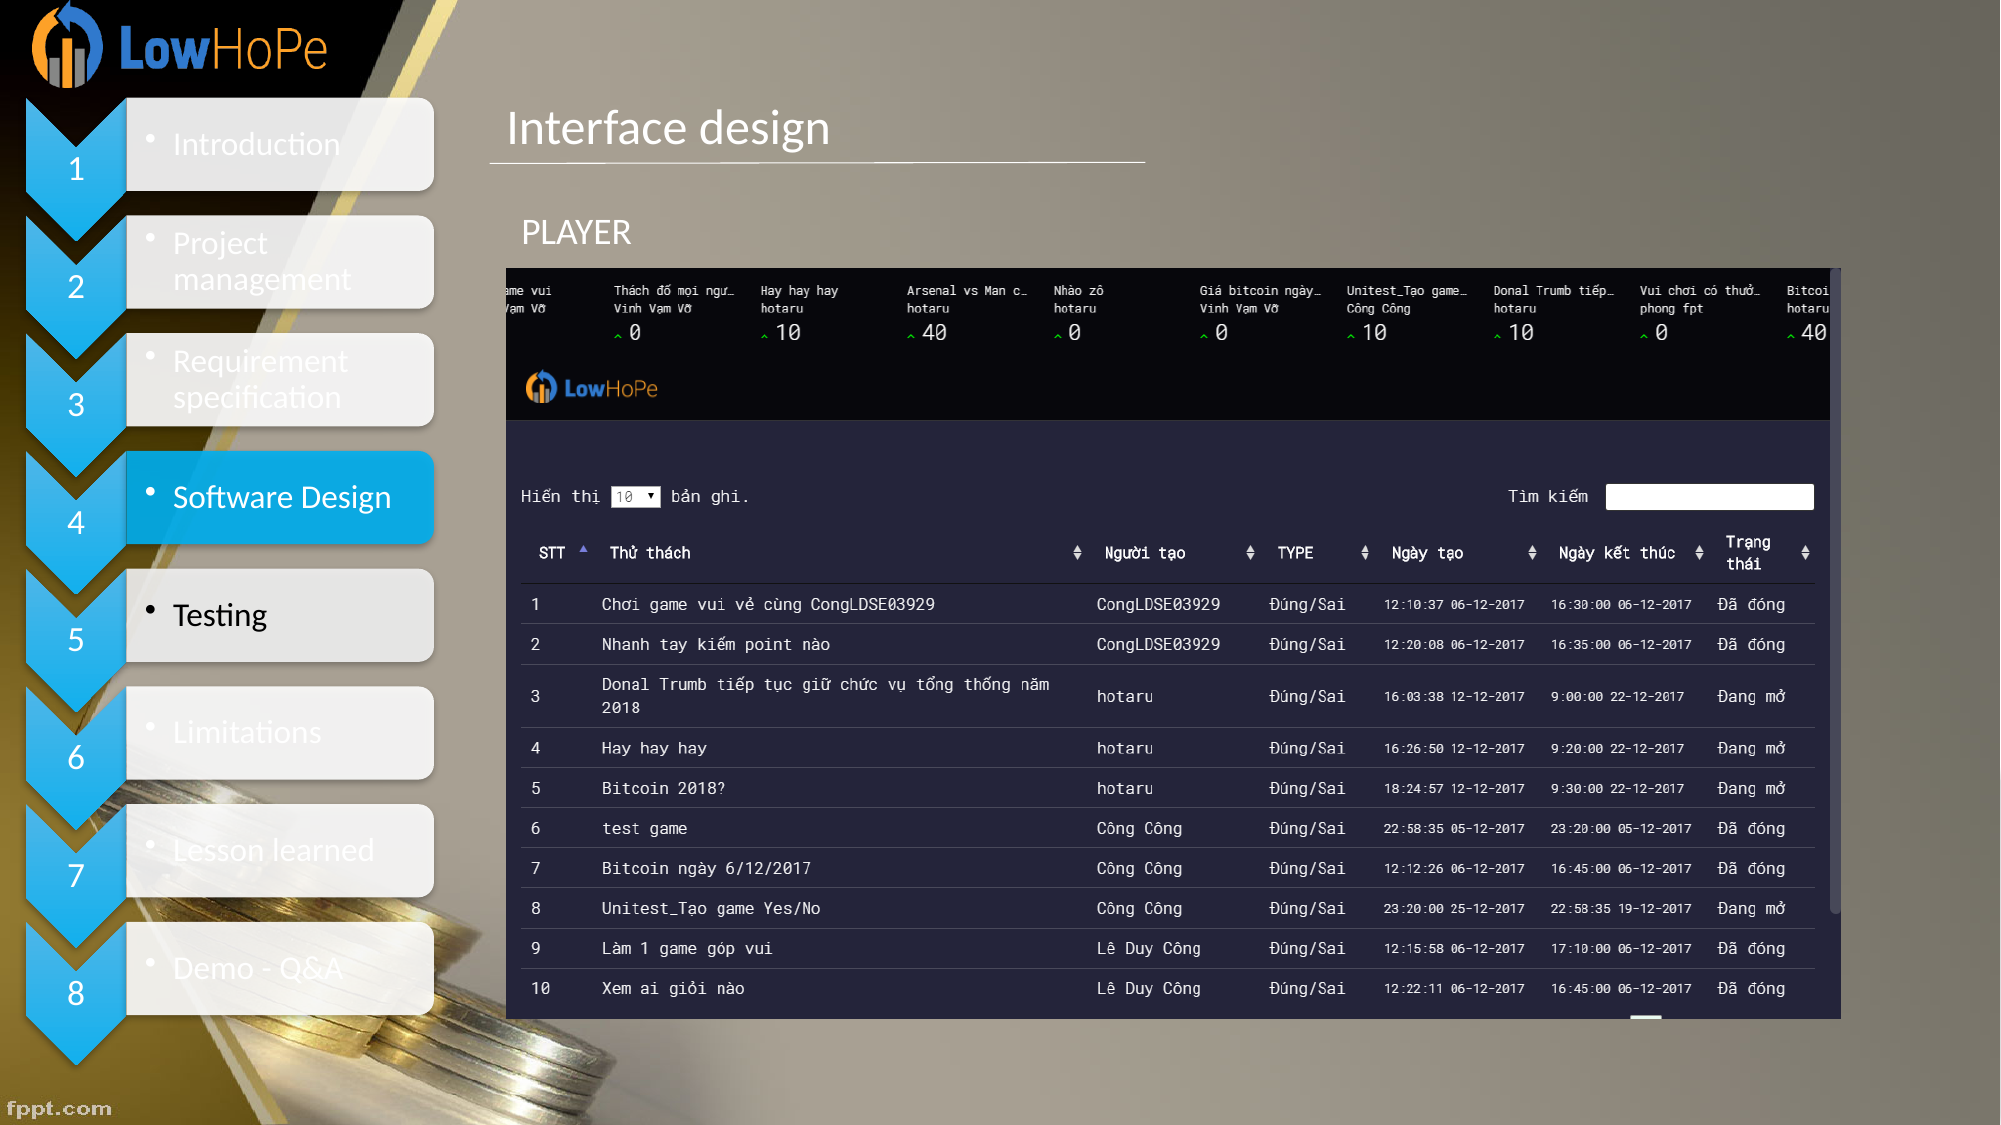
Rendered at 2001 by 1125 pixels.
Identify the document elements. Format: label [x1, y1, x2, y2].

text_box [25, 97, 434, 1066]
picture [0, 0, 2000, 1125]
